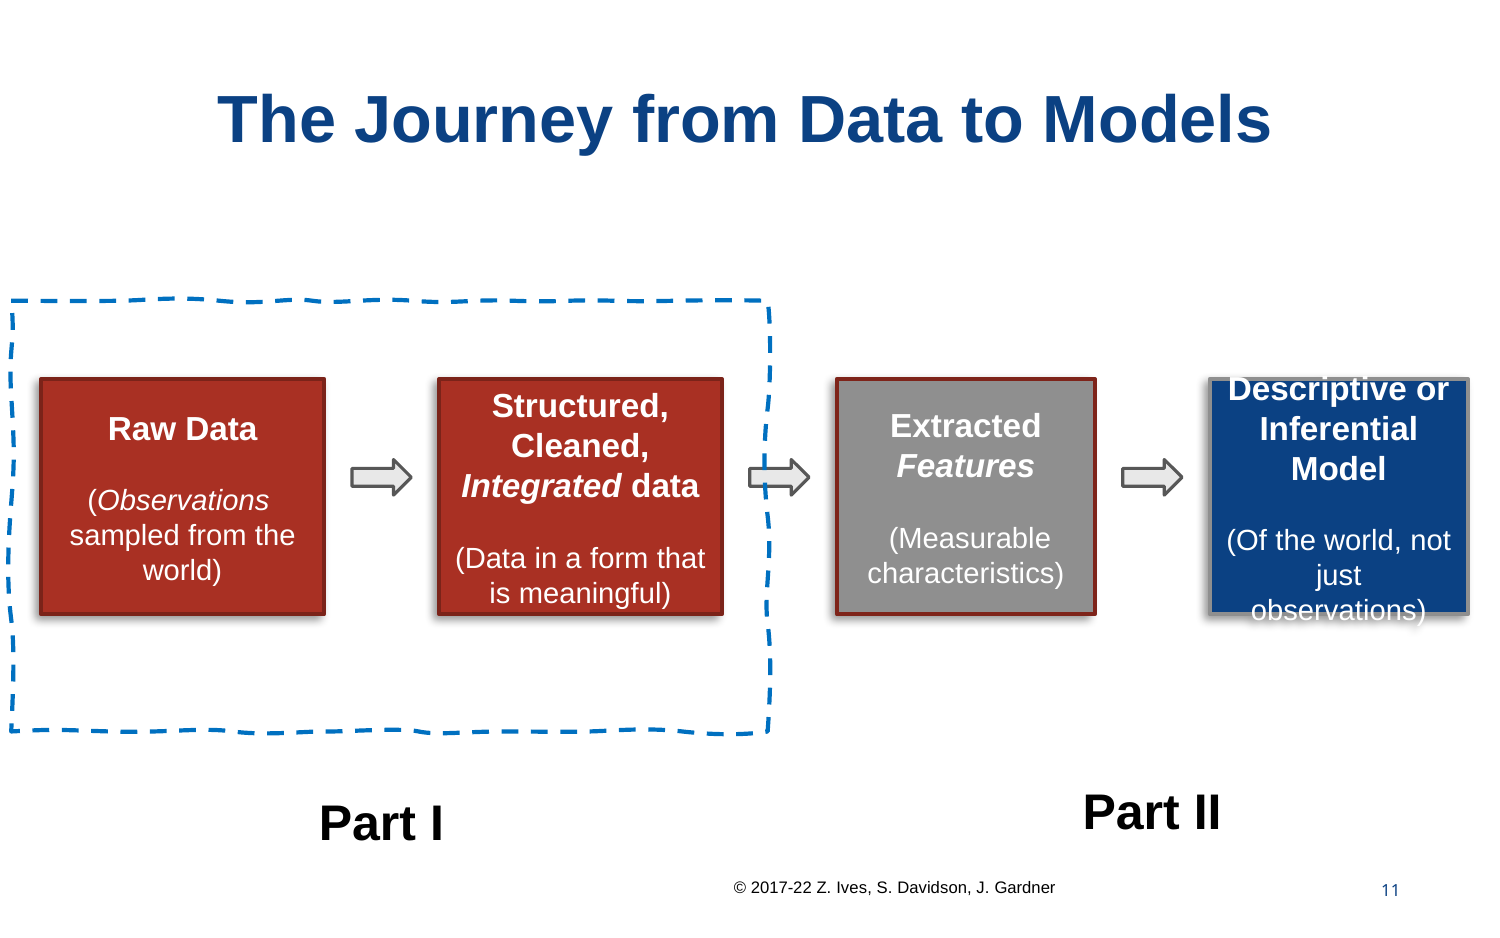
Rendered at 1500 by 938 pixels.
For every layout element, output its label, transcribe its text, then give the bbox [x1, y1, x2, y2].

text_box [8, 298, 771, 735]
text_box Descriptive or Inferential Model (Of the world, not just observations) [1209, 379, 1468, 615]
slide_number 11 [1347, 866, 1416, 917]
title The Journey from Data to Models [75, 26, 1416, 205]
text_box [765, 459, 810, 496]
text_box [1122, 459, 1183, 496]
text_box Part I [303, 782, 460, 858]
text_box Part II [1067, 771, 1238, 847]
text_box Extracted Features (Measurable characteristics) [836, 379, 1095, 615]
